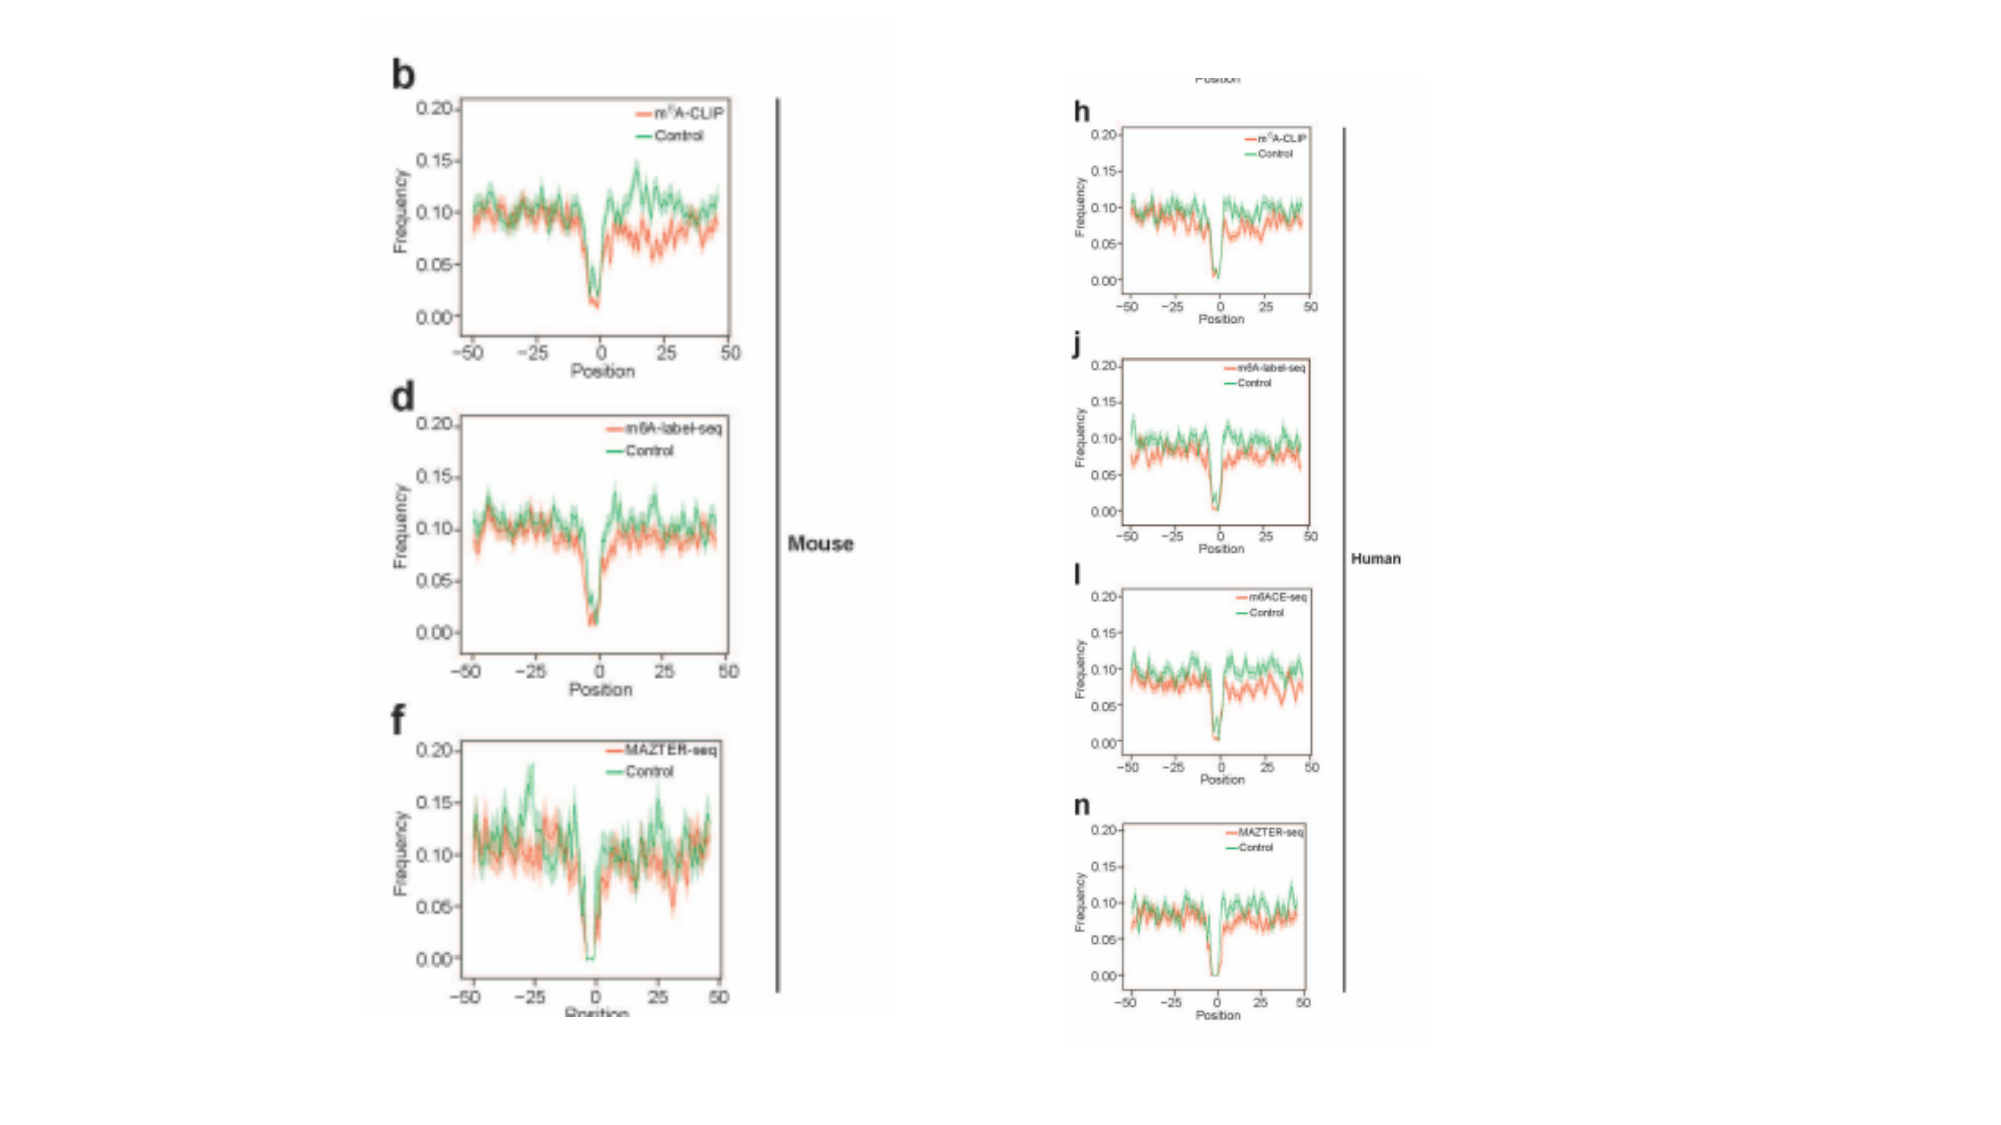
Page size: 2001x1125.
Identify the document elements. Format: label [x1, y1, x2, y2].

picture [1063, 78, 1426, 1047]
list [366, 18, 892, 1017]
